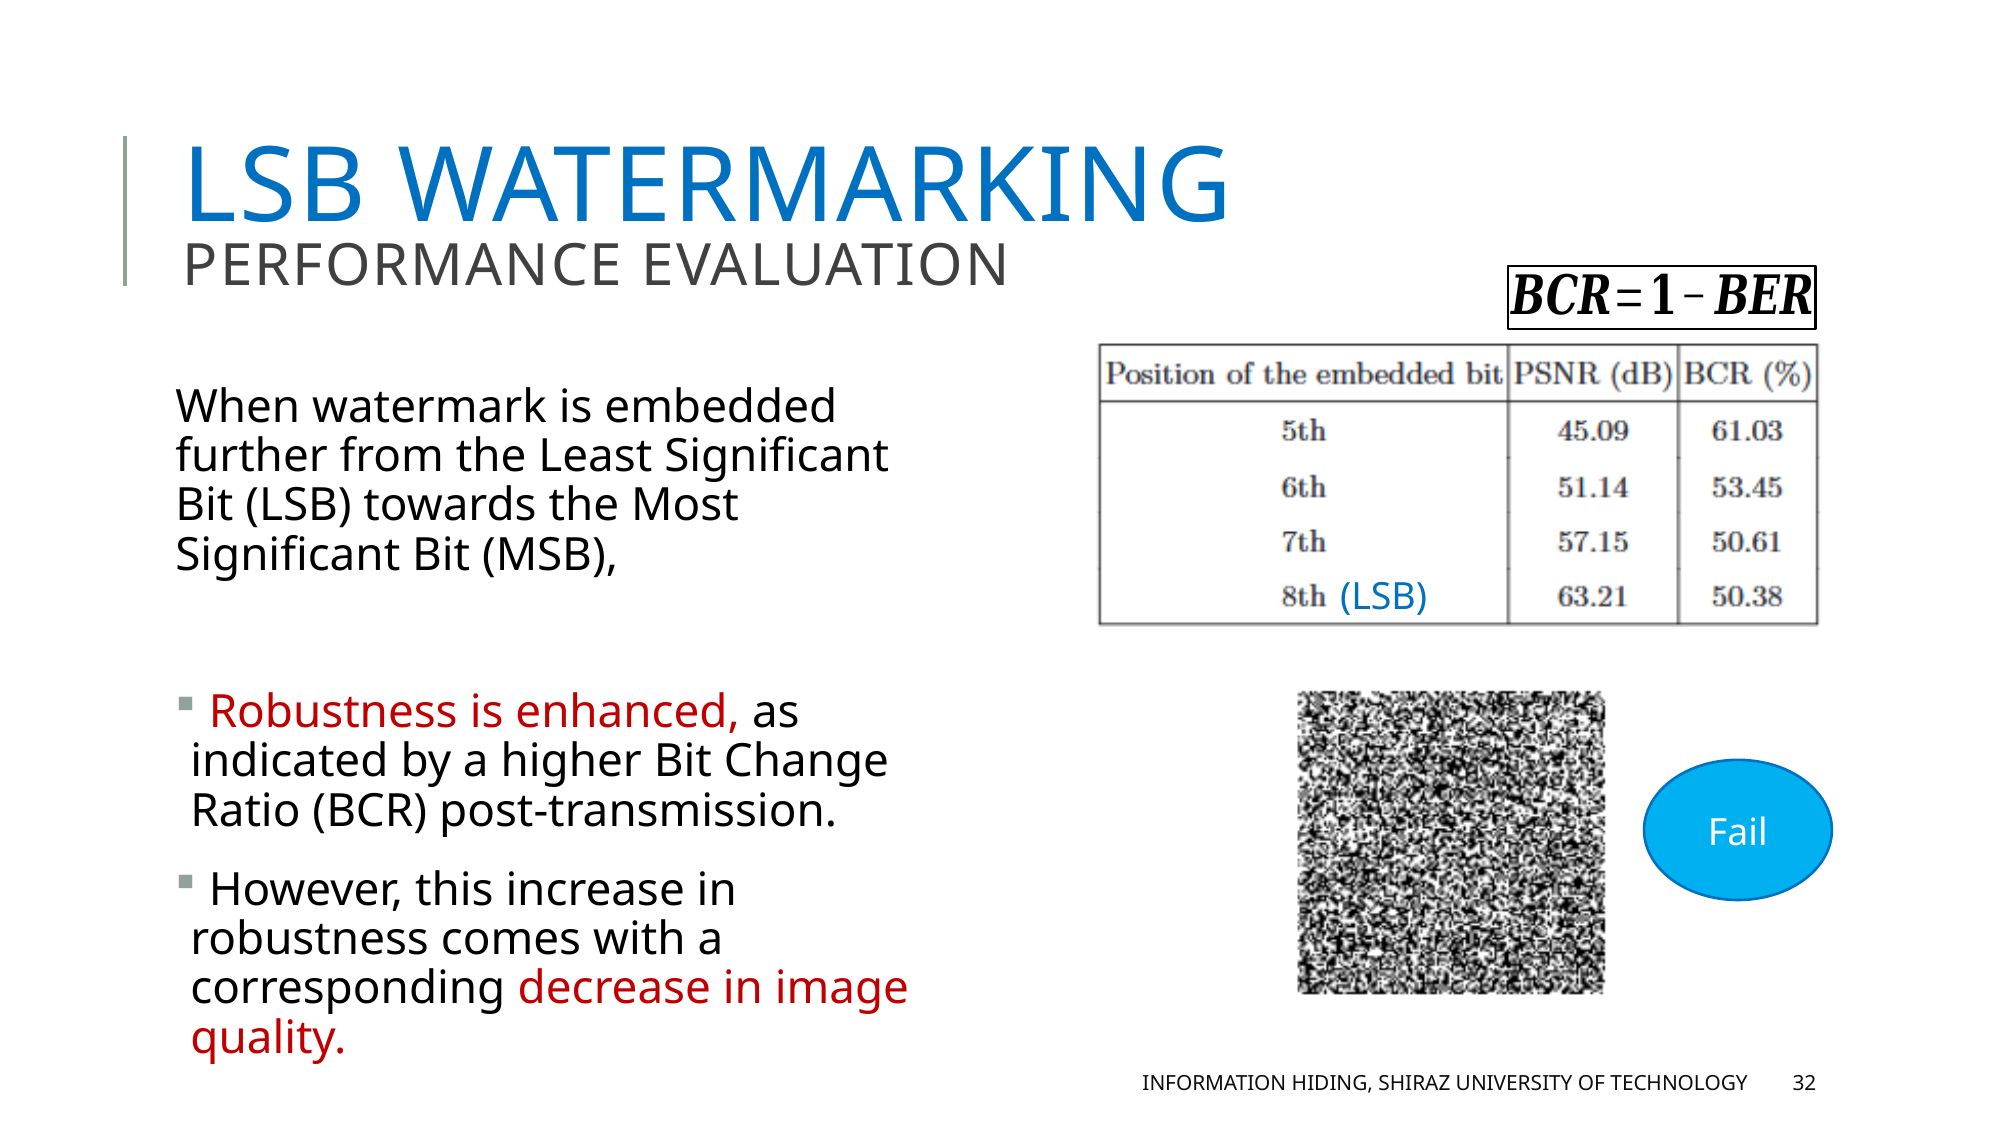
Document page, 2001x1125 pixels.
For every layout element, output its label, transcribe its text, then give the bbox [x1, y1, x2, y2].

slide_number 32 [1777, 1061, 1938, 1107]
title LSB Watermarking Performance Evaluation [168, 96, 1763, 342]
footer Information Hiding, Shiraz university of technology [794, 1061, 1763, 1107]
list When watermark is embedded further from the Least Significant Bit (LSB) towards the Most Significant Bit (MSB), Robustness is enhanced, as indicated by a higher Bit Change Ratio (BCR) post-transmission. However, this increase in robustness comes with a corresponding decrease in image quality. [168, 375, 948, 1035]
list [999, 328, 1919, 1030]
